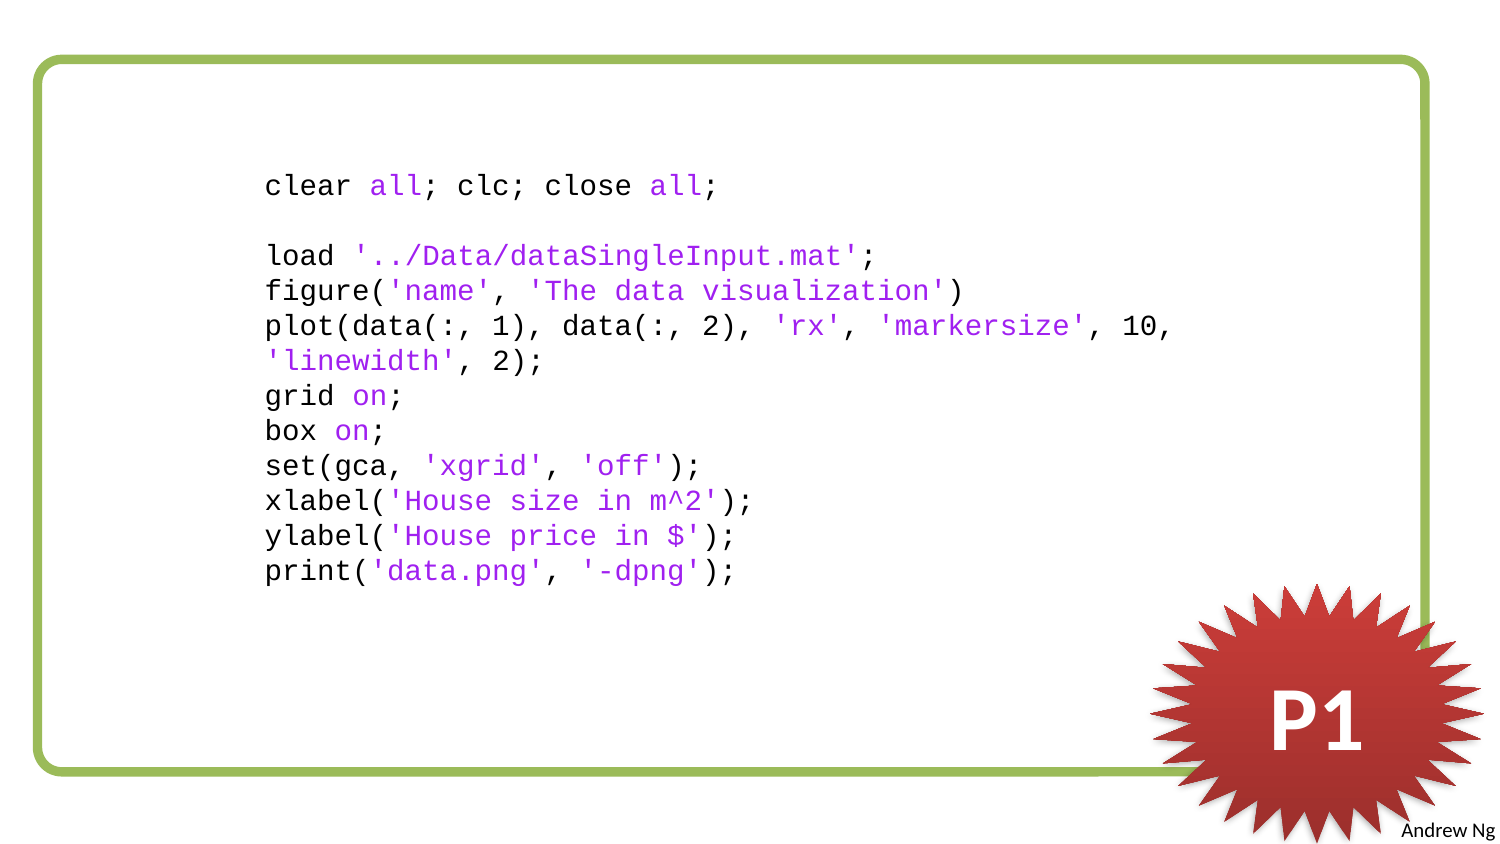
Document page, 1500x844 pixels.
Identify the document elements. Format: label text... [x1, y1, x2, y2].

text_box [35, 57, 1428, 774]
text_box P1 [1150, 583, 1484, 844]
text_box clear all; clc; close all; load '../Data/dataSingleInput.mat'; figure('name', 'The data visualization') plot(data(:, 1), data(:, 2), 'rx', 'markersize', 10, 'linewidth', 2); grid on; box on; set(gca, 'xgrid', 'off'); xlabel('House size in m^2'); ylabel('House price in $'); print('data.png', '-dpng'); [249, 159, 1269, 629]
